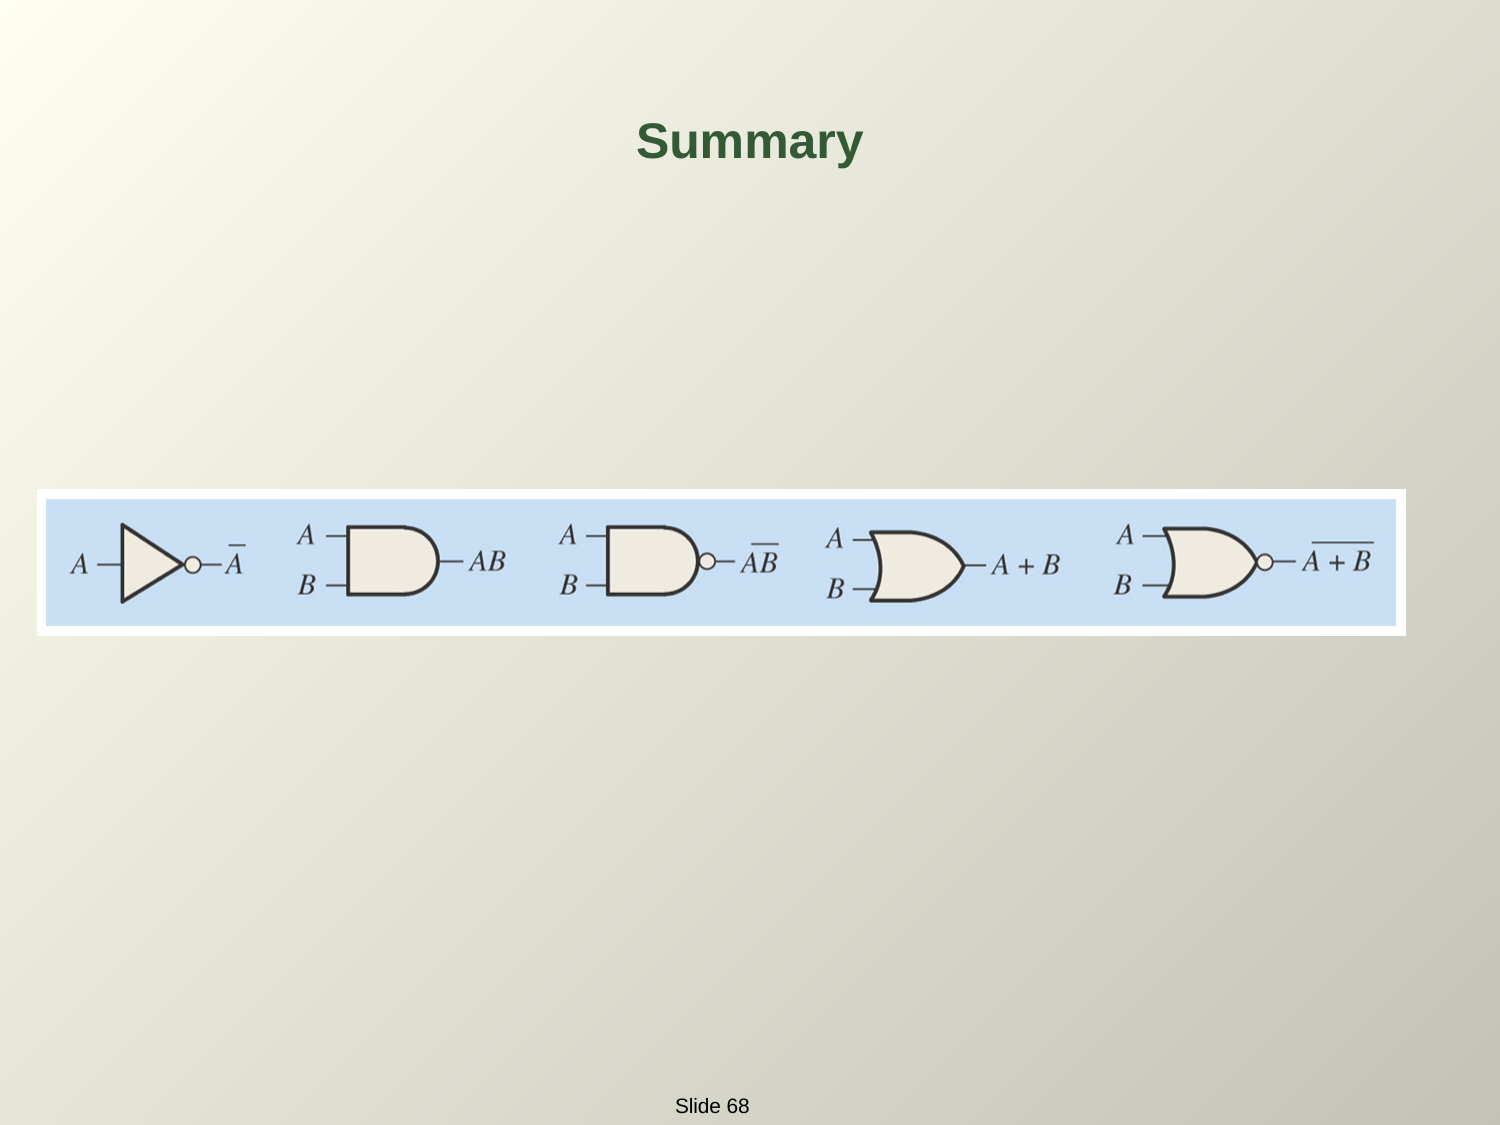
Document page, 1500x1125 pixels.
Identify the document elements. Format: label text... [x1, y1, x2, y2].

text_box Summary [74, 45, 1425, 233]
picture [37, 489, 1406, 636]
